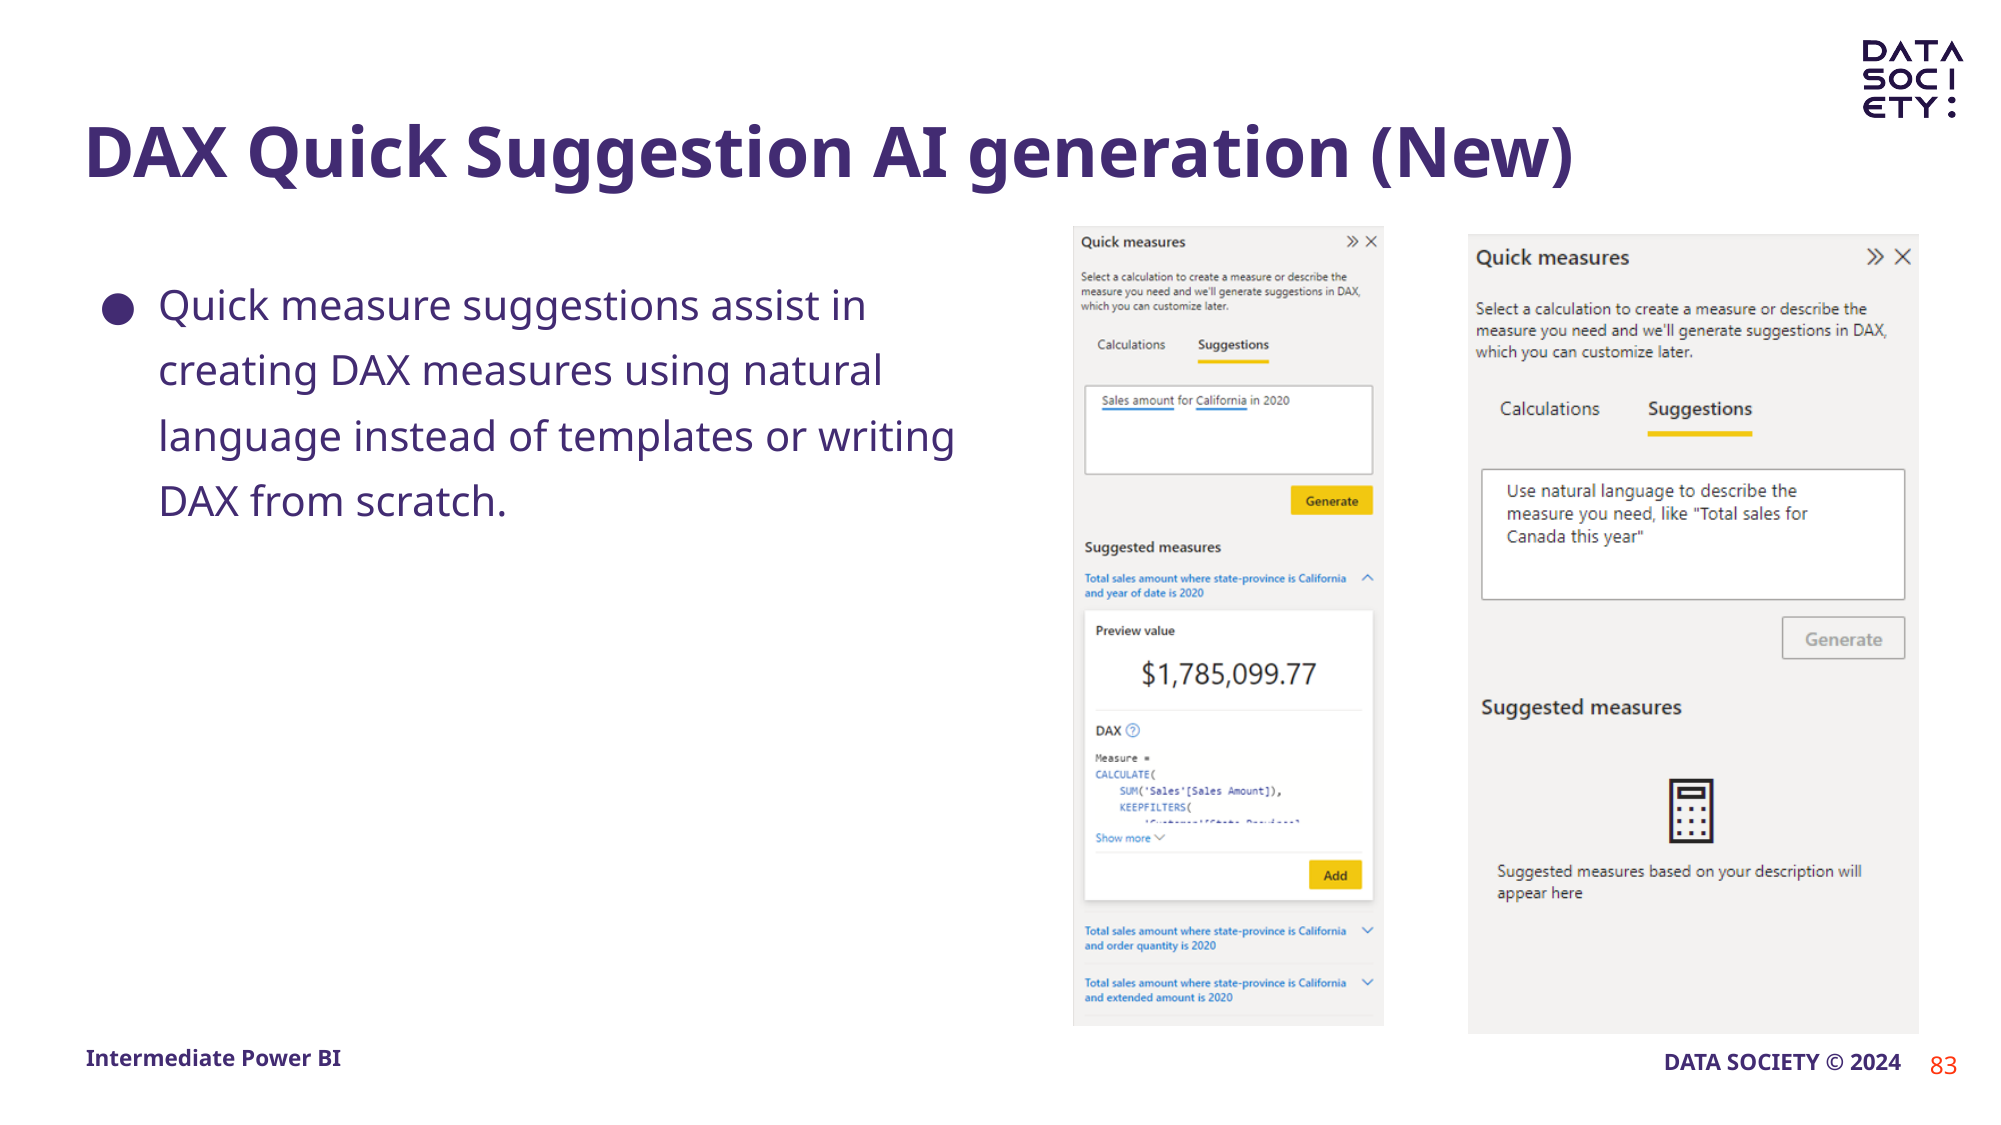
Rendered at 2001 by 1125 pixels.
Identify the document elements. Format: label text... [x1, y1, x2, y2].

picture [1073, 226, 1385, 1026]
slide_number ‹#› [1853, 1033, 1974, 1097]
title DAX Quick Suggestion AI generation (New) [68, 87, 1932, 213]
picture [1467, 234, 1919, 1034]
picture [1863, 40, 1964, 118]
list Quick measure suggestions assist in creating DAX measures using natural language instead of templates or writing DAX from scratch. [68, 252, 1039, 1000]
